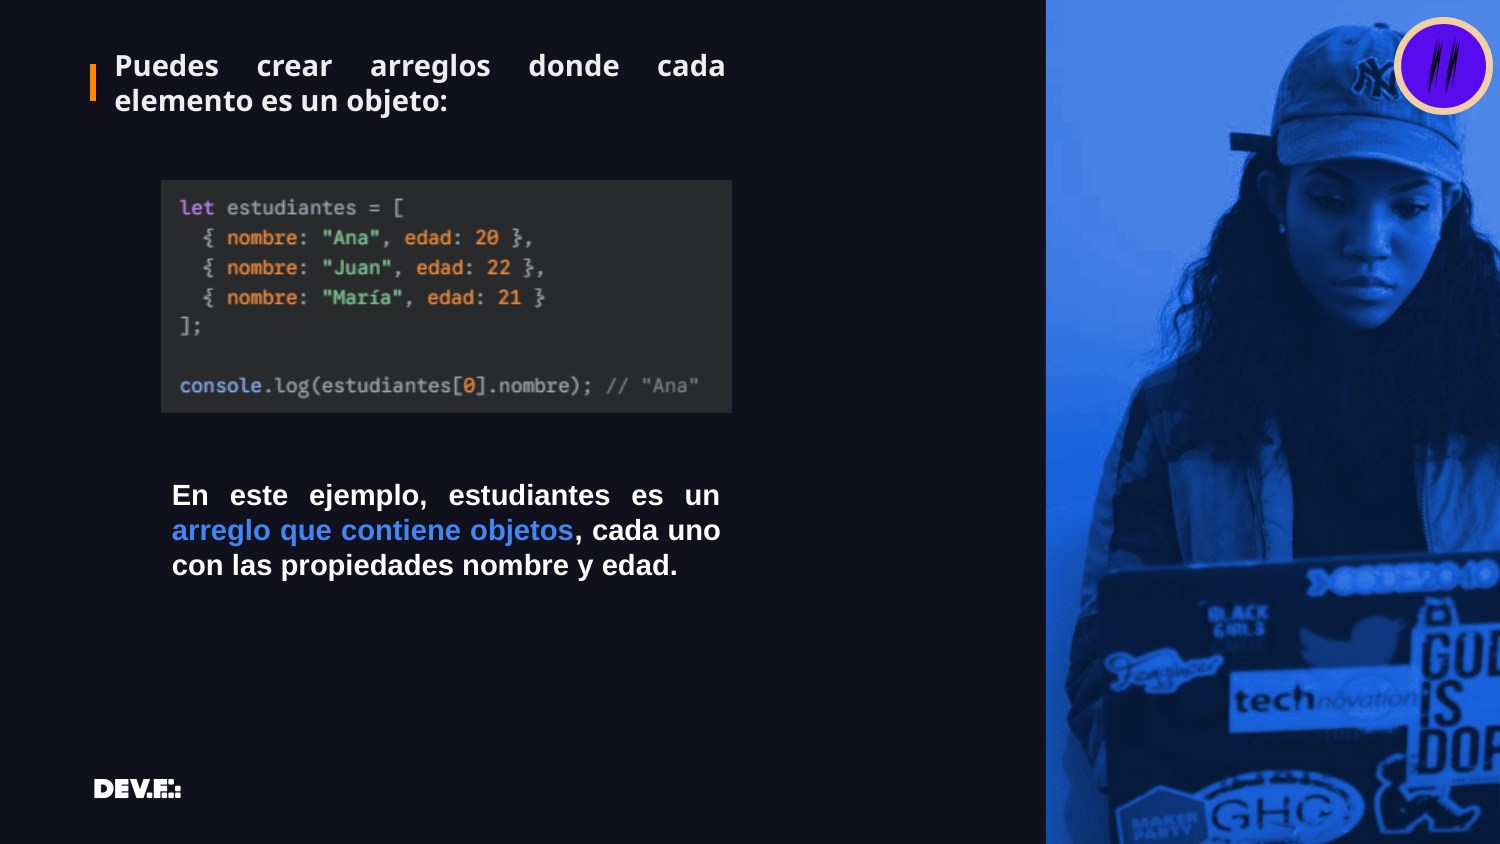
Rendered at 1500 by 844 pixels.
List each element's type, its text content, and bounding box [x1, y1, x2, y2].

picture [1045, 0, 1500, 844]
text_box En este ejemplo, estudiantes es un arreglo que contiene objetos, cada uno con las propiedades nombre y edad. [156, 461, 736, 596]
text_box Puedes crear arreglos donde cada elemento es un objeto: [99, 48, 742, 116]
picture [93, 777, 182, 800]
picture [161, 180, 732, 413]
